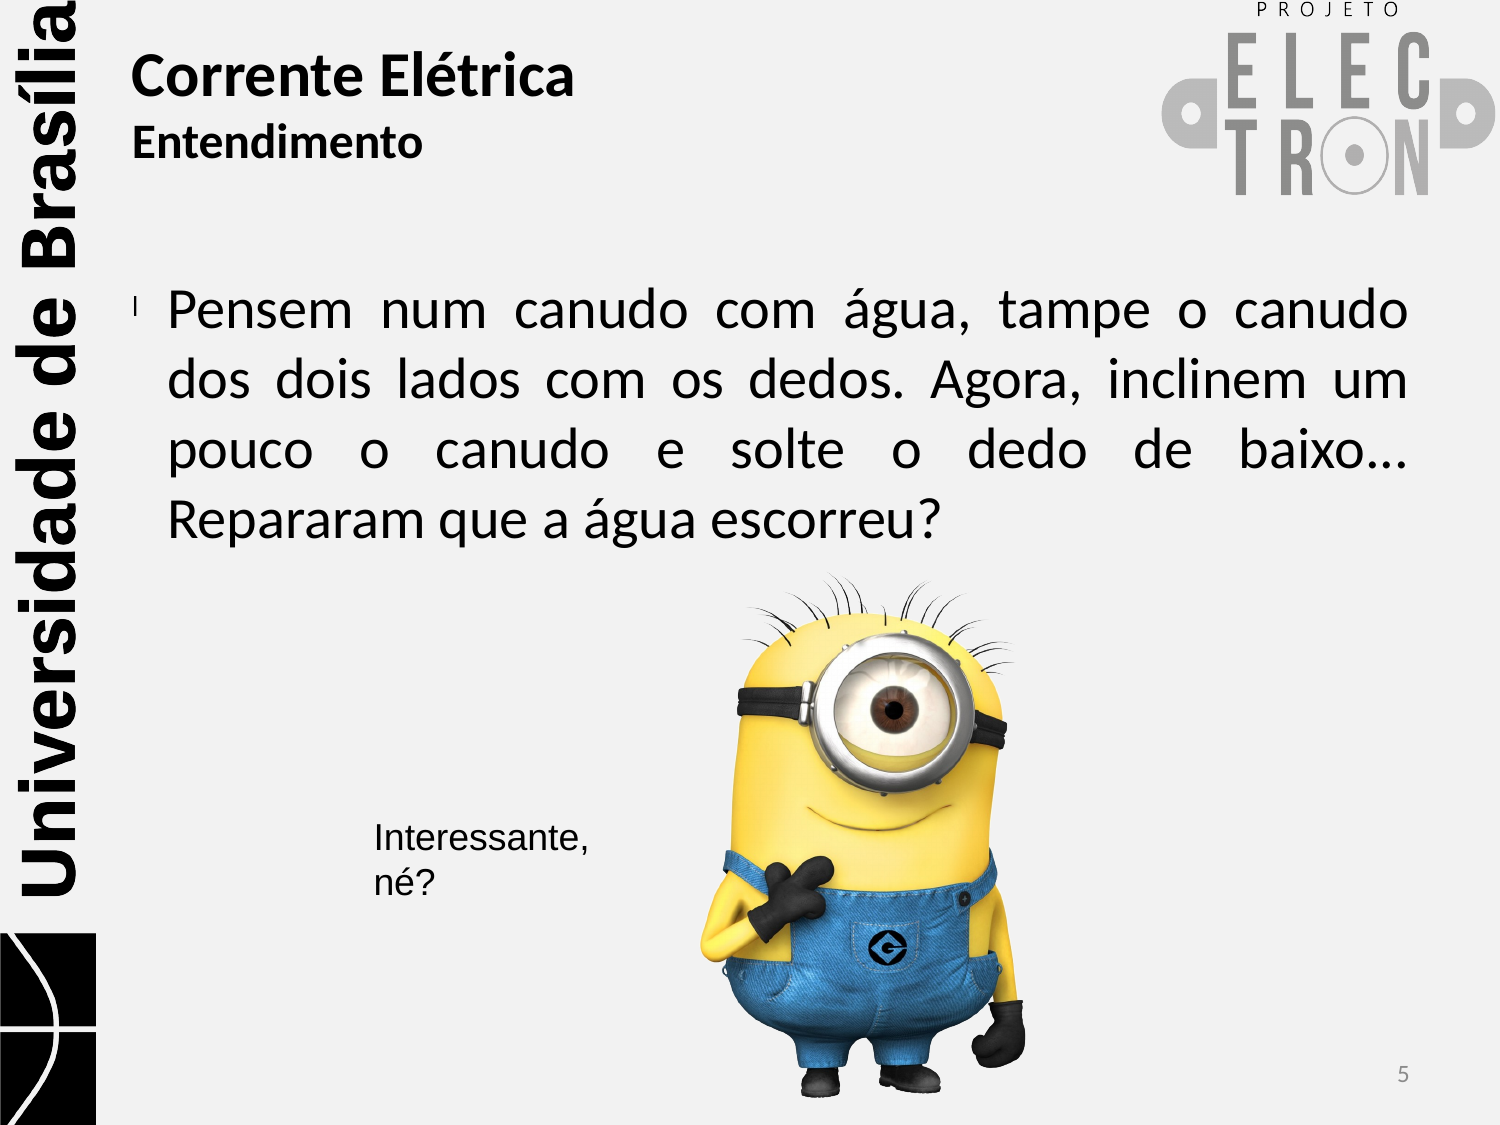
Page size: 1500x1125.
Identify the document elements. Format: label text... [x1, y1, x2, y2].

picture [1157, 0, 1500, 197]
text_box Interessante, né? [358, 805, 678, 863]
text_box Pensem num canudo com água, tampe o canudo dos dois lados com os dedos. Agora, inclinem um pouco o canudo e solte o dedo de baixo... Repararam que a água escorreu? [117, 262, 1425, 1005]
picture [696, 566, 1031, 1102]
text_box <número> [1074, 1042, 1425, 1103]
picture [1, 1, 96, 1124]
text_box Corrente Elétrica Entendimento [117, 23, 1125, 178]
